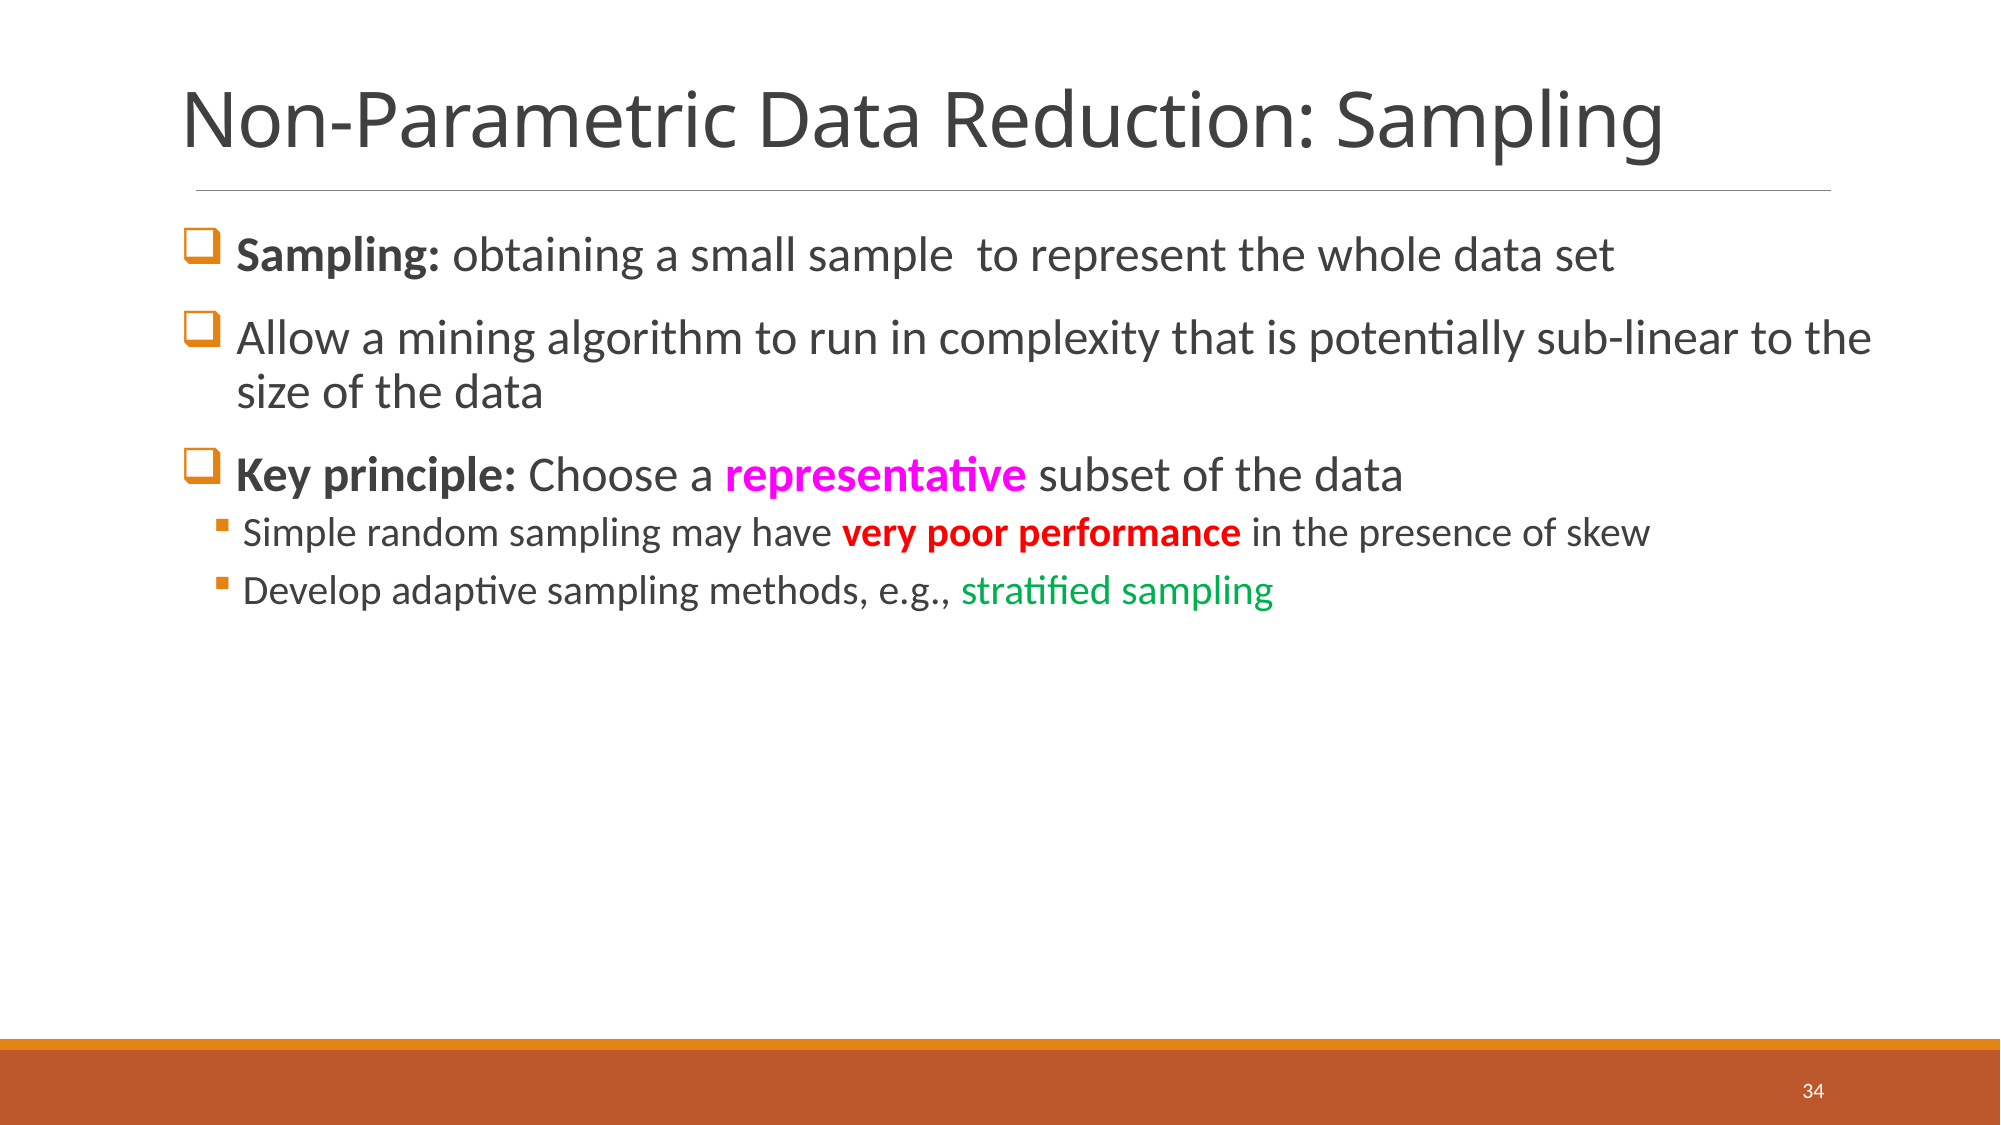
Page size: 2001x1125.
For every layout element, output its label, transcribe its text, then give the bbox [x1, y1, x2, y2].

title Non-Parametric Data Reduction: Sampling [165, 8, 1815, 171]
slide_number 34 [1624, 1059, 1840, 1120]
